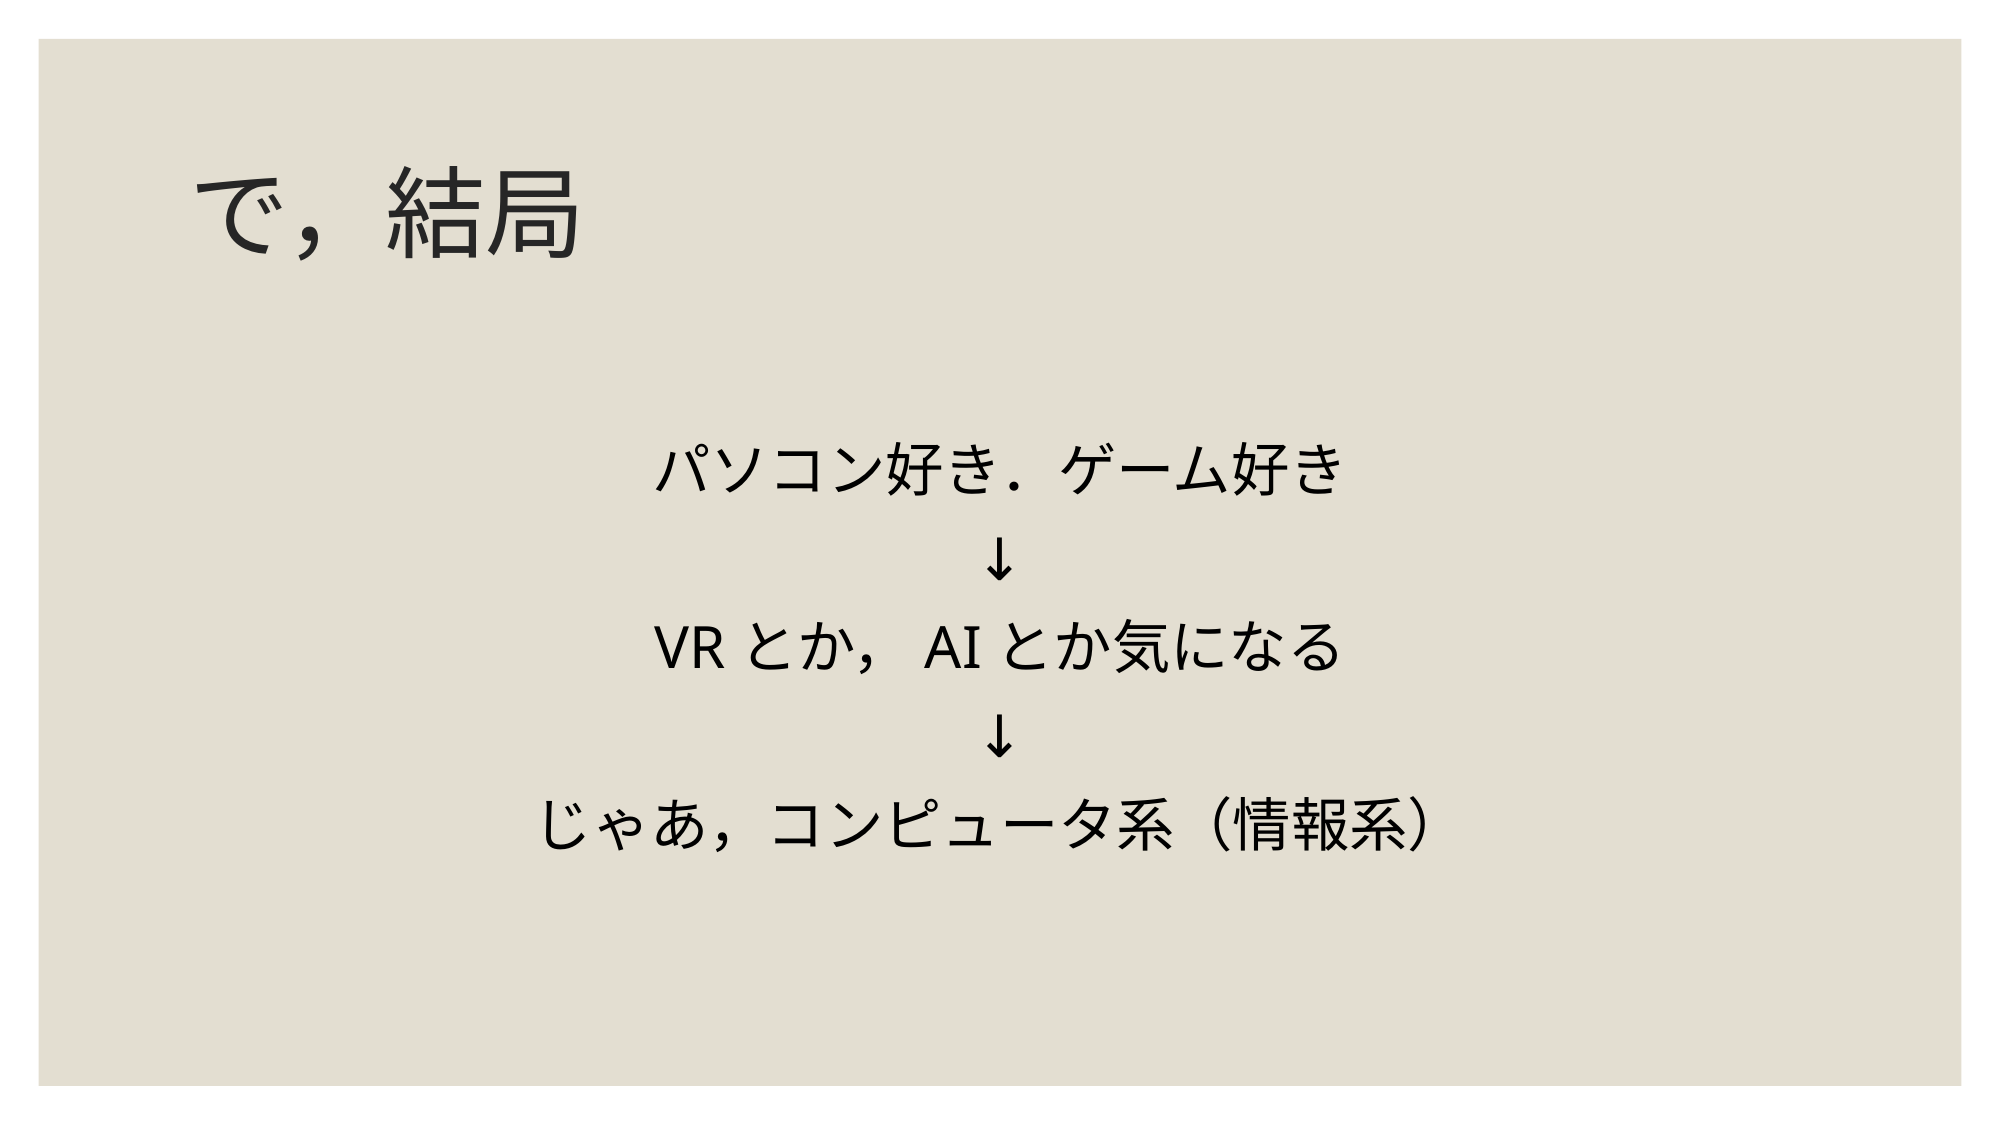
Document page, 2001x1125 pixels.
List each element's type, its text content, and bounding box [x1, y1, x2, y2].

list パソコン好き．ゲーム好き ↓ VRとか，AIとか気になる ↓ じゃあ，コンピュータ系（情報系） [137, 425, 1863, 965]
title で，結局 [174, 105, 1825, 331]
